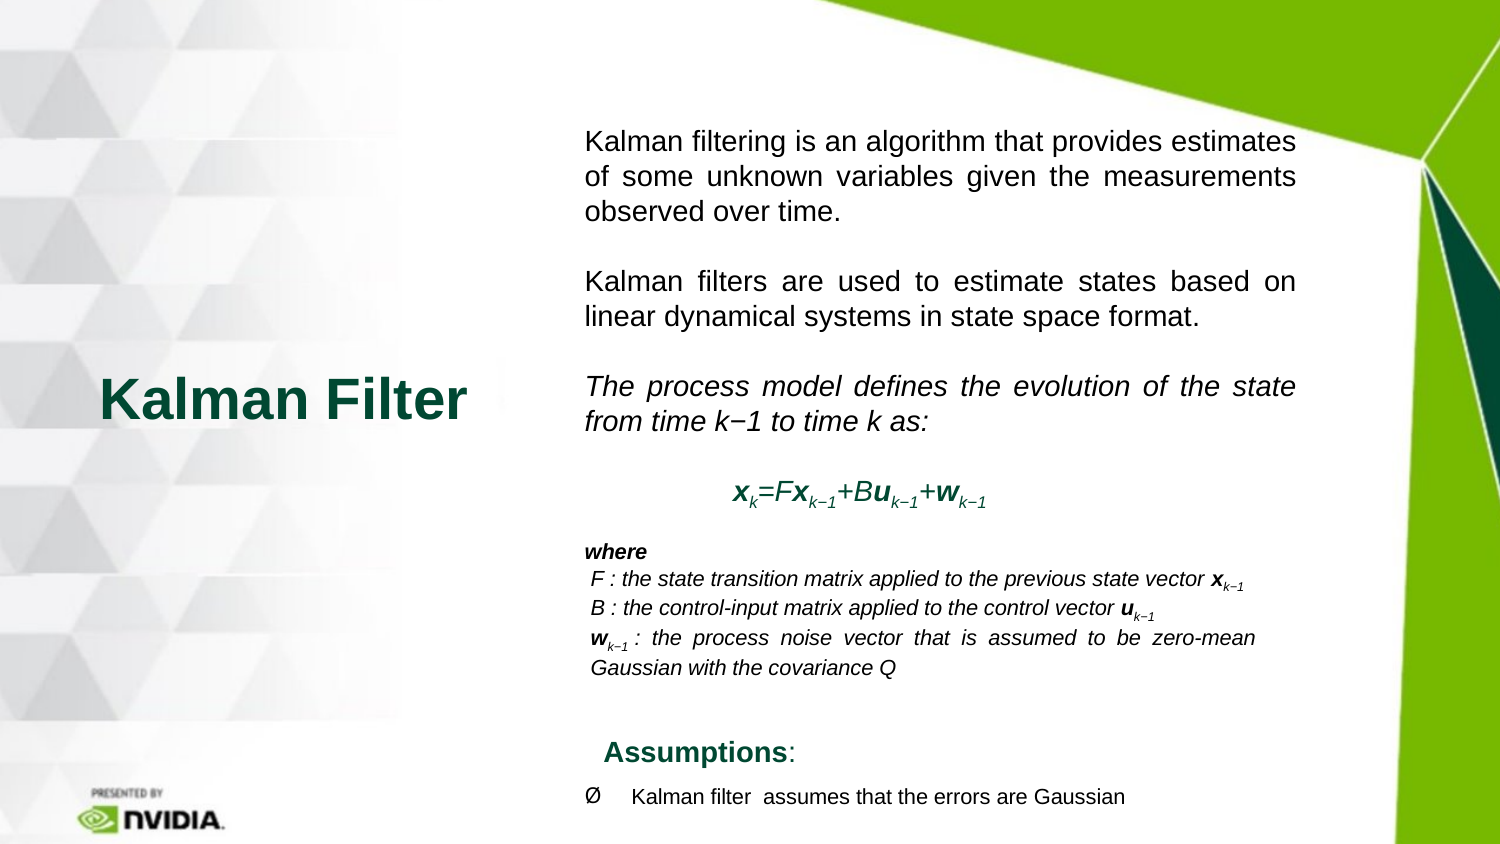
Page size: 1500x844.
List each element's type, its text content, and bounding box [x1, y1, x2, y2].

text_box Kalman Filter [84, 353, 569, 439]
picture [0, 0, 1500, 844]
text_box Kalman filtering is an algorithm that provides estimates of some unknown variables given the measurements observed over time. Kalman filters are used to estimate states based on linear dynamical systems in state space format. The process model defines the evolution of the state from time k−1 to time k as: xk=Fxk−1+Buk−1+wk−1 where F : the state transition matrix applied to the previous state vector xk−1 B : the control-input matrix applied to the control vector uk−1 wk−1 : the process noise vector that is assumed to be zero-mean Gaussian with the covariance Q Assumptions: Kalman filter assumes that the errors are Gaussian [569, 114, 1313, 817]
